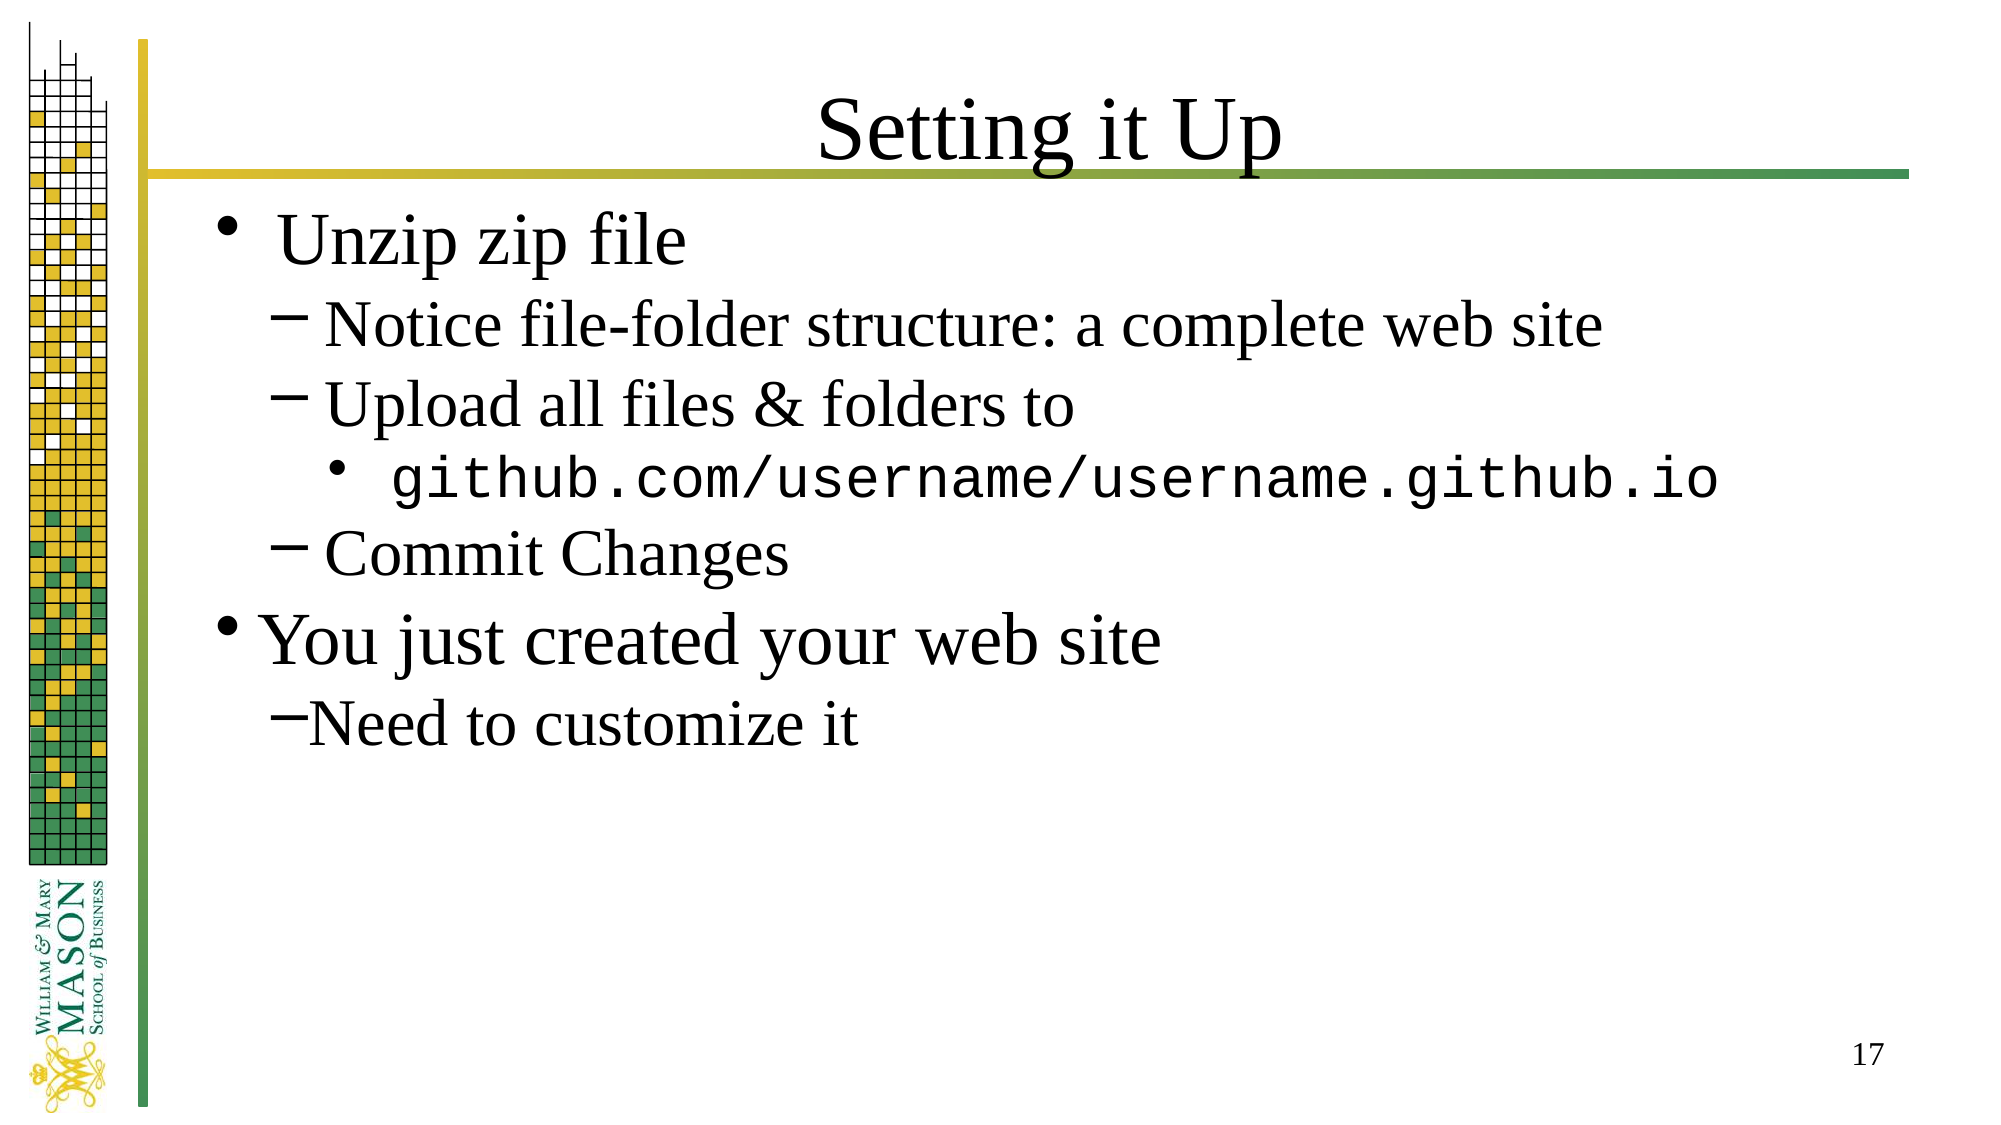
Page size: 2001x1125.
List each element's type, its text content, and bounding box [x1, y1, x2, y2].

slide_number 17 [1398, 1024, 1901, 1103]
list Unzip zip file Notice file-folder structure: a complete web site Upload all files & folders to github.com/username/username.github.io Commit Changes You just created your web site Need to customize it [200, 181, 1900, 1005]
title Setting it Up [200, 45, 1900, 181]
picture [29, 879, 107, 1113]
